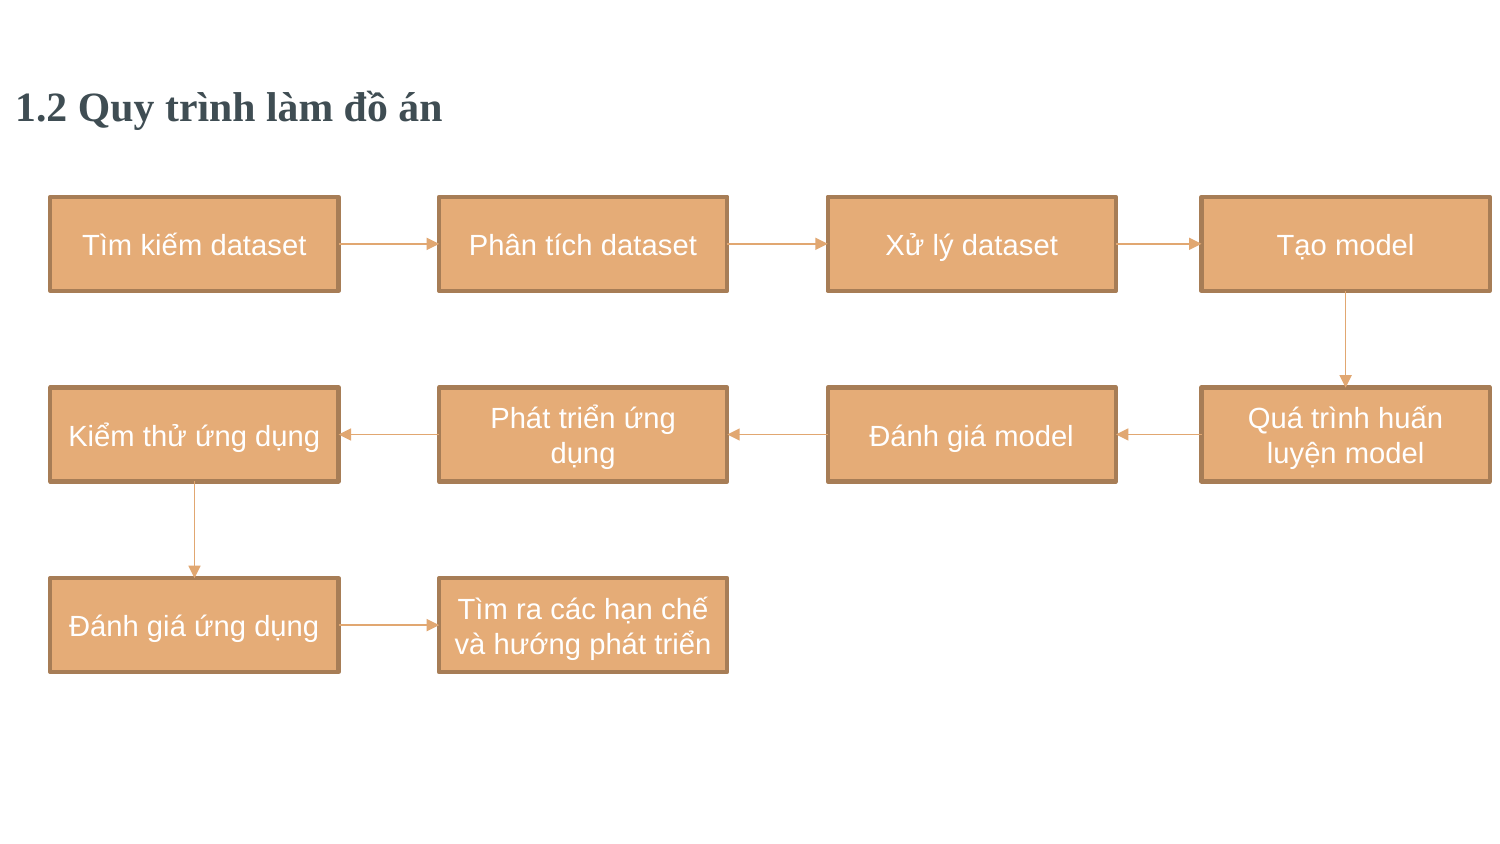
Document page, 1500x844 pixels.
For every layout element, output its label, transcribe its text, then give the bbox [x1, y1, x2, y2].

text_box Đánh giá ứng dụng [50, 578, 339, 673]
text_box Xử lý dataset [827, 196, 1116, 291]
text_box Tìm ra các hạn chế và hướng phát triển [439, 578, 728, 673]
text_box Phân tích dataset [439, 196, 728, 291]
text_box Tạo model [1201, 196, 1490, 291]
text_box Quá trình huấn luyện model [1201, 387, 1490, 482]
text_box Tìm kiếm dataset [50, 196, 339, 291]
text_box Đánh giá model [827, 387, 1116, 482]
title 1.2 Quy trình làm đồ án [0, 64, 943, 159]
text_box Phát triển ứng dụng [439, 387, 728, 482]
text_box Kiểm thử ứng dụng [50, 387, 339, 482]
